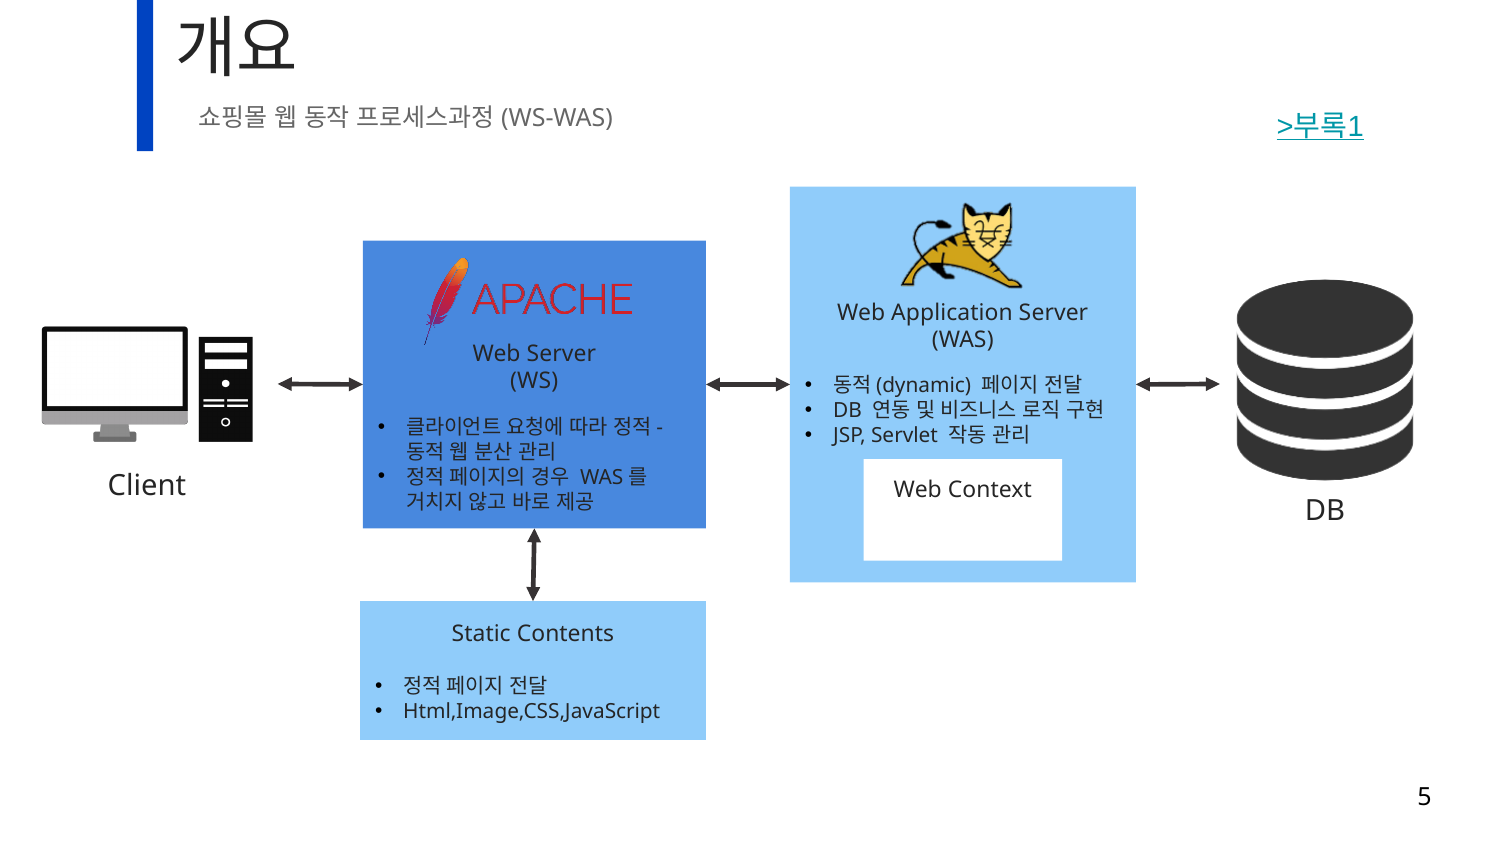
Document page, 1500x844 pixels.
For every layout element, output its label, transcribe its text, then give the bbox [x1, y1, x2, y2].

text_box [362, 240, 707, 529]
text_box >부록1 [1261, 100, 1389, 151]
slide_number 5 [1402, 764, 1493, 830]
text_box Static Contents 정적 페이지 전달 Html,Image,CSS,JavaScript [360, 601, 706, 740]
text_box Web Context [863, 459, 1063, 561]
title 개요 [160, 0, 1419, 100]
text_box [15, 252, 278, 516]
text_box Web Application Server (WAS) 동적(dynamic) 페이지 전달 DB 연동 및 비즈니스 로직 구현 JSP, Servlet 작동 관리 [789, 186, 1136, 583]
subtitle 쇼핑몰 웹 동작 프로세스과정(WS-WAS) [160, 86, 675, 150]
picture [898, 199, 1028, 295]
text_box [1214, 278, 1435, 536]
